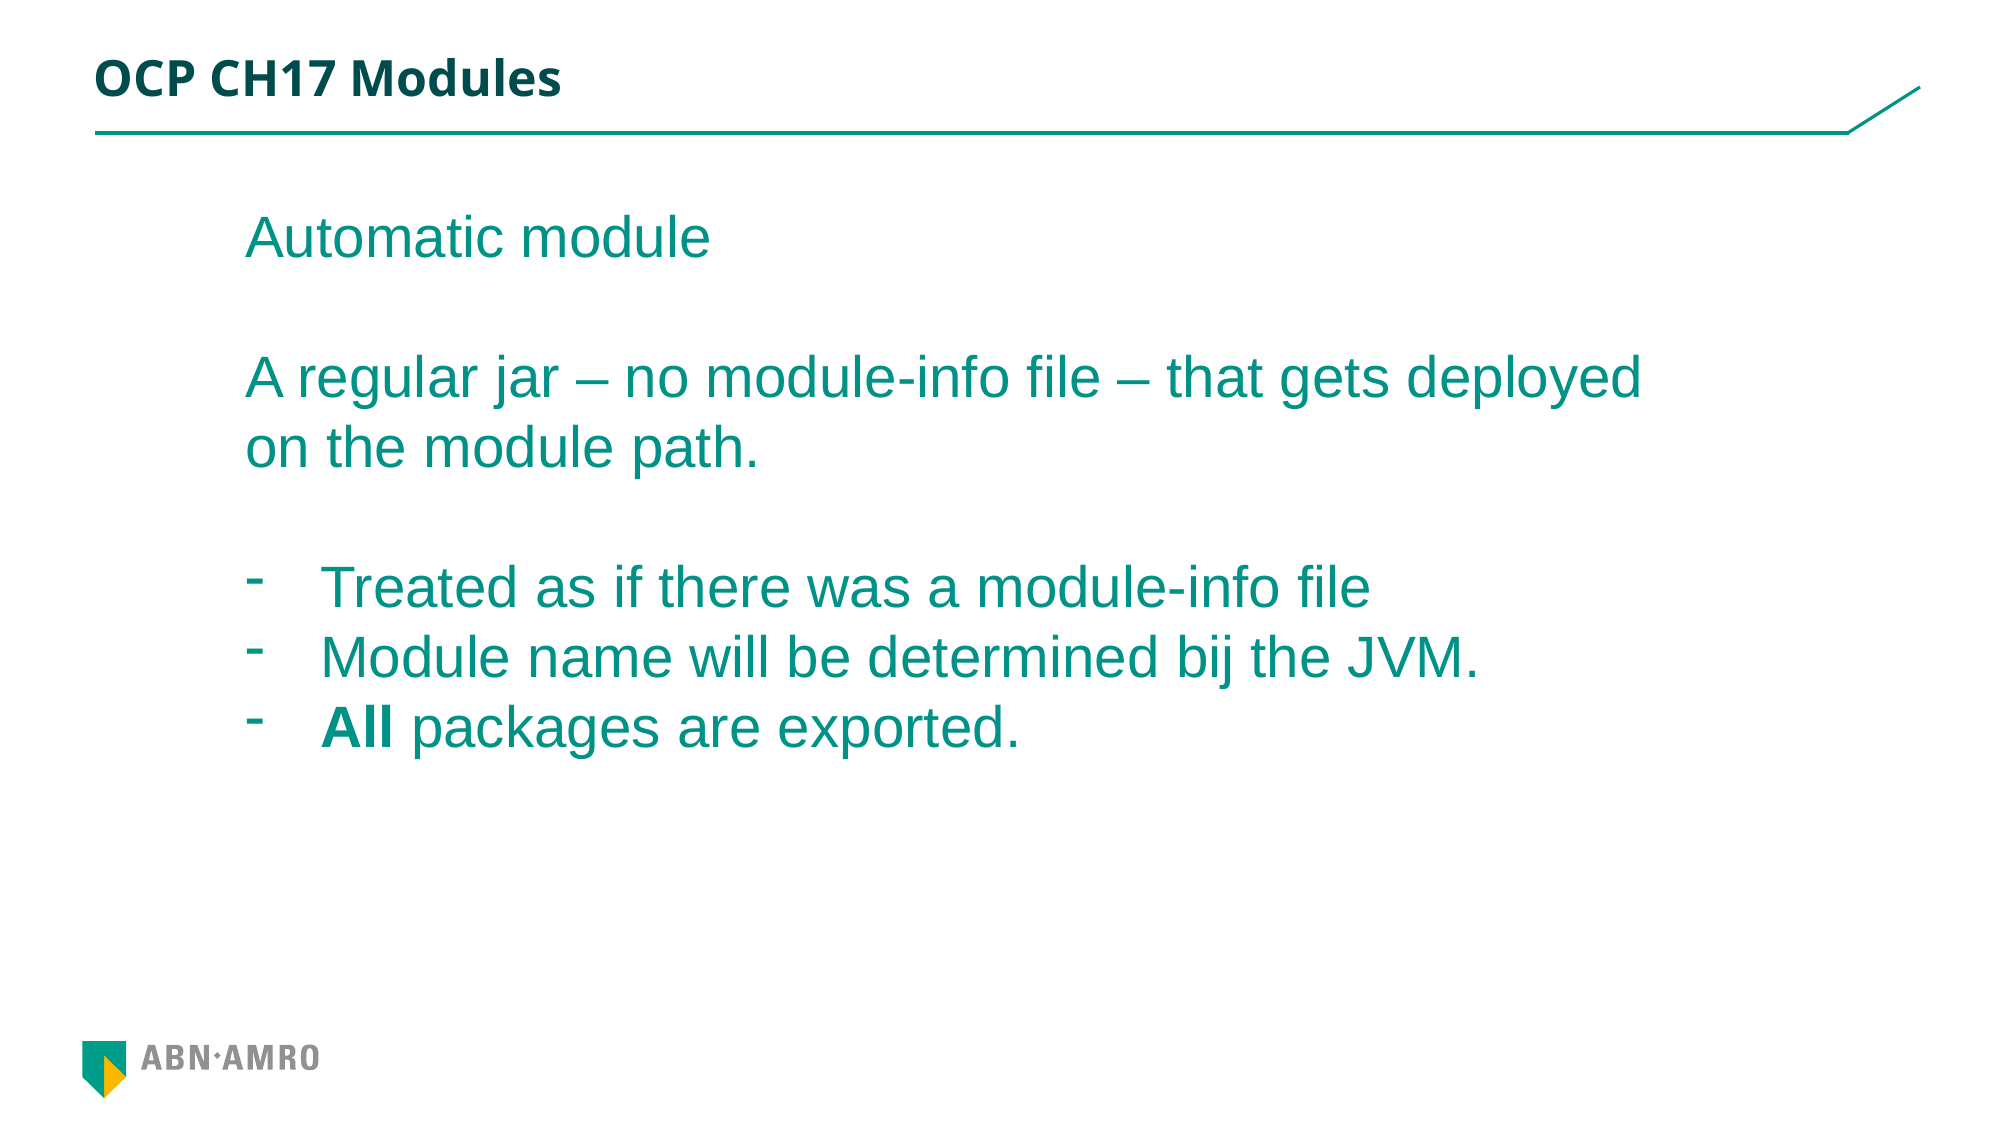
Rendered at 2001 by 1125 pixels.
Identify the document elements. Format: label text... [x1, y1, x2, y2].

title OCP CH17 Modules [78, 30, 2000, 114]
text_box Automatic module A regular jar – no module-info file – that gets deployed on the module path. Treated as if there was a module-info file Module name will be determined bij the JVM. All packages are exported. [230, 192, 1709, 767]
